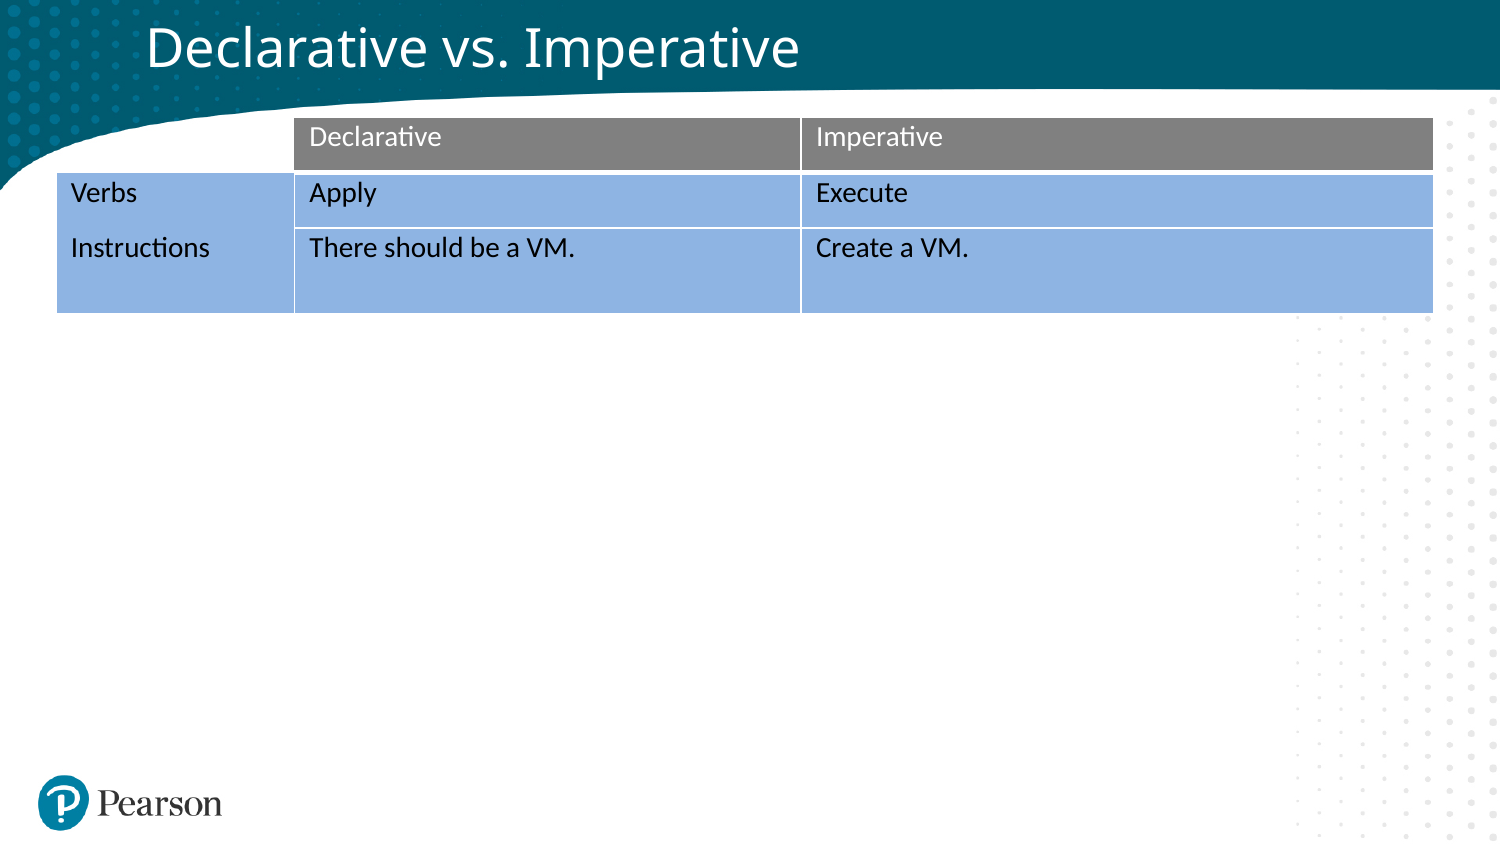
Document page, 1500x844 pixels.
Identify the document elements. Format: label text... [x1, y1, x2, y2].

title Declarative vs. Imperative [130, 6, 1369, 98]
table_header Imperative [802, 118, 1433, 170]
table_header [56, 117, 294, 173]
table_cell Execute [802, 175, 1433, 227]
table_cell Create a VM. [802, 229, 1433, 313]
table_cell There should be a VM. [295, 229, 800, 313]
table_cell Apply [295, 175, 800, 227]
picture [0, 90, 1500, 844]
table_header Declarative [294, 118, 800, 170]
table_cell Verbs [57, 173, 294, 228]
table_cell Instructions [57, 228, 294, 313]
